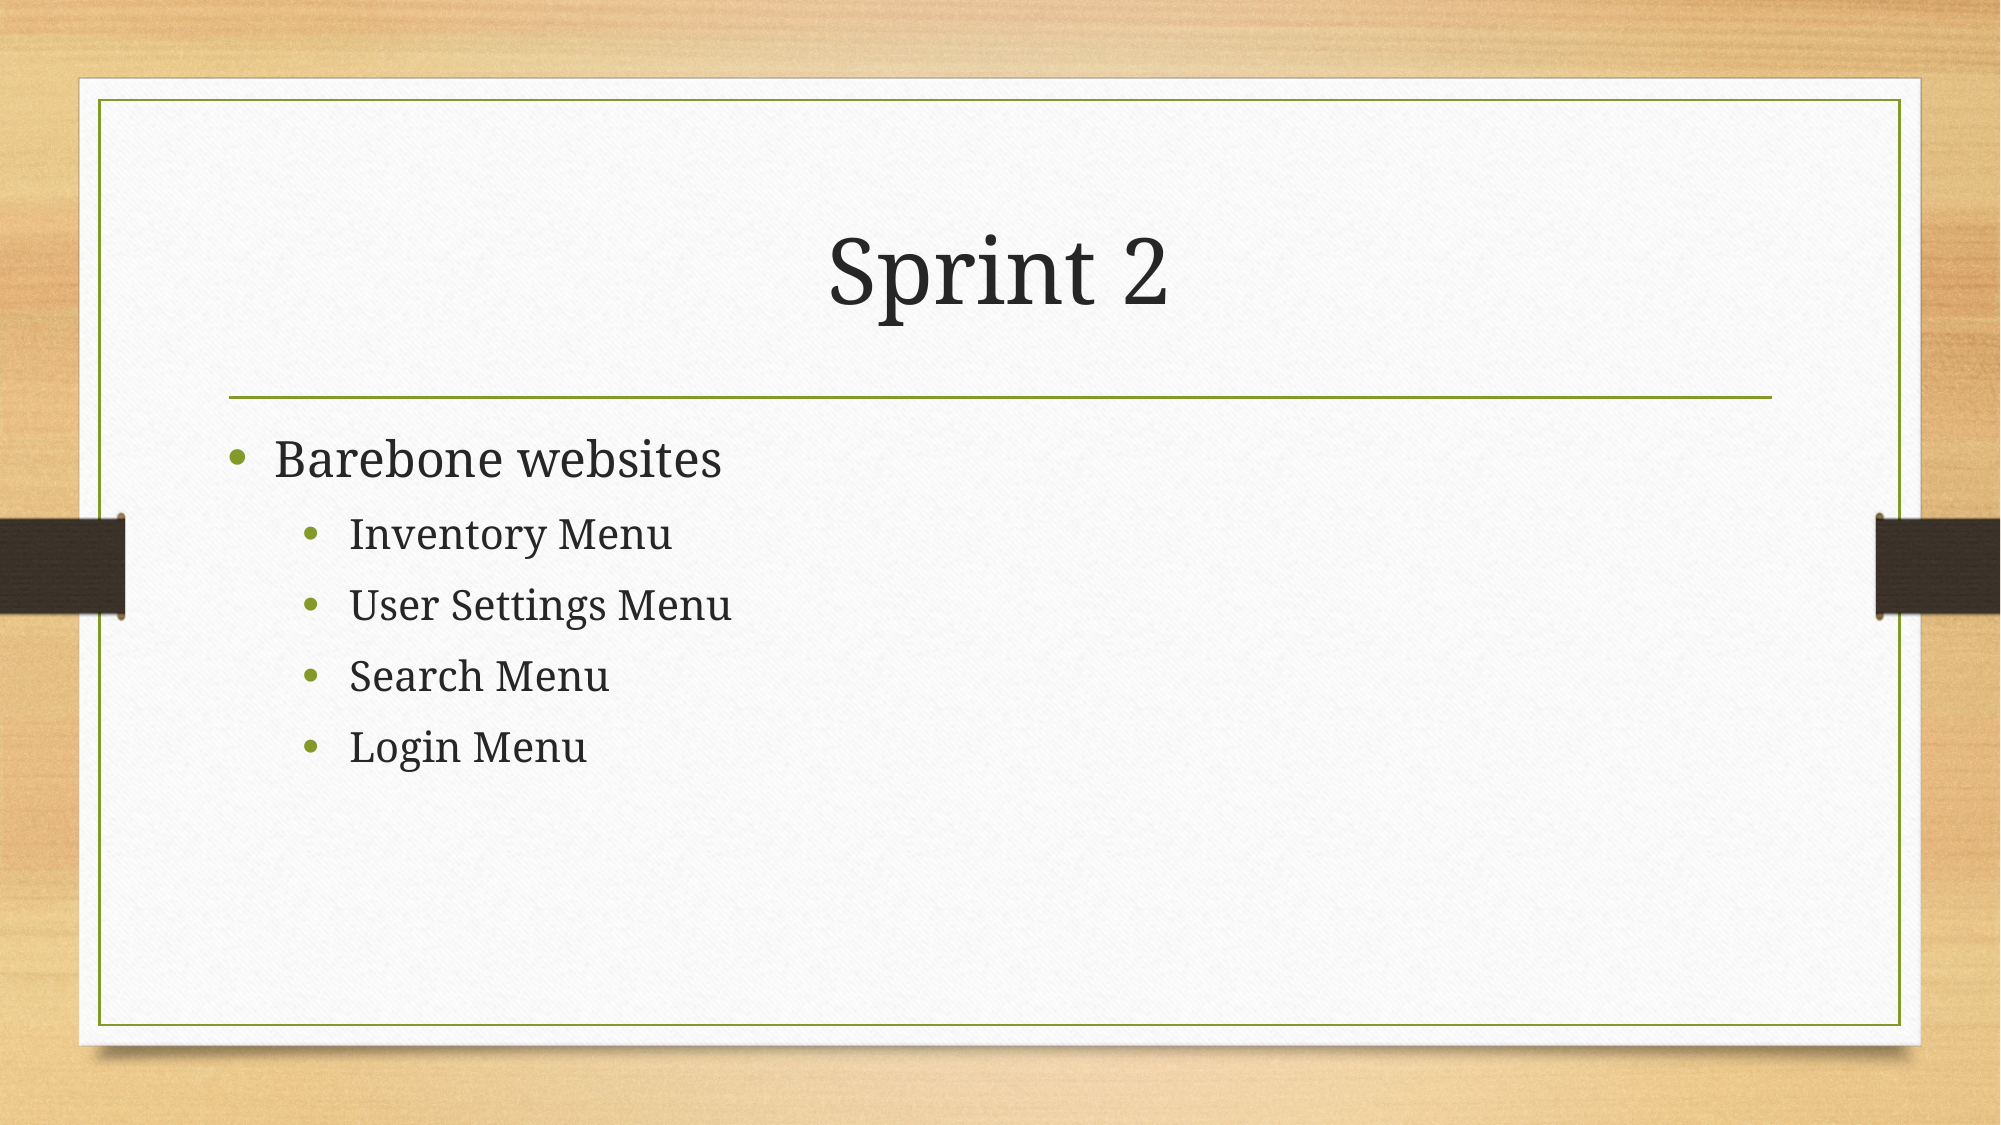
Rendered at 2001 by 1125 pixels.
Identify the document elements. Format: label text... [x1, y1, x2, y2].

list Barebone websites Inventory Menu User Settings Menu Search Menu Login Menu [212, 419, 1788, 964]
picture [0, 0, 2001, 1125]
title Sprint 2 [212, 161, 1788, 375]
